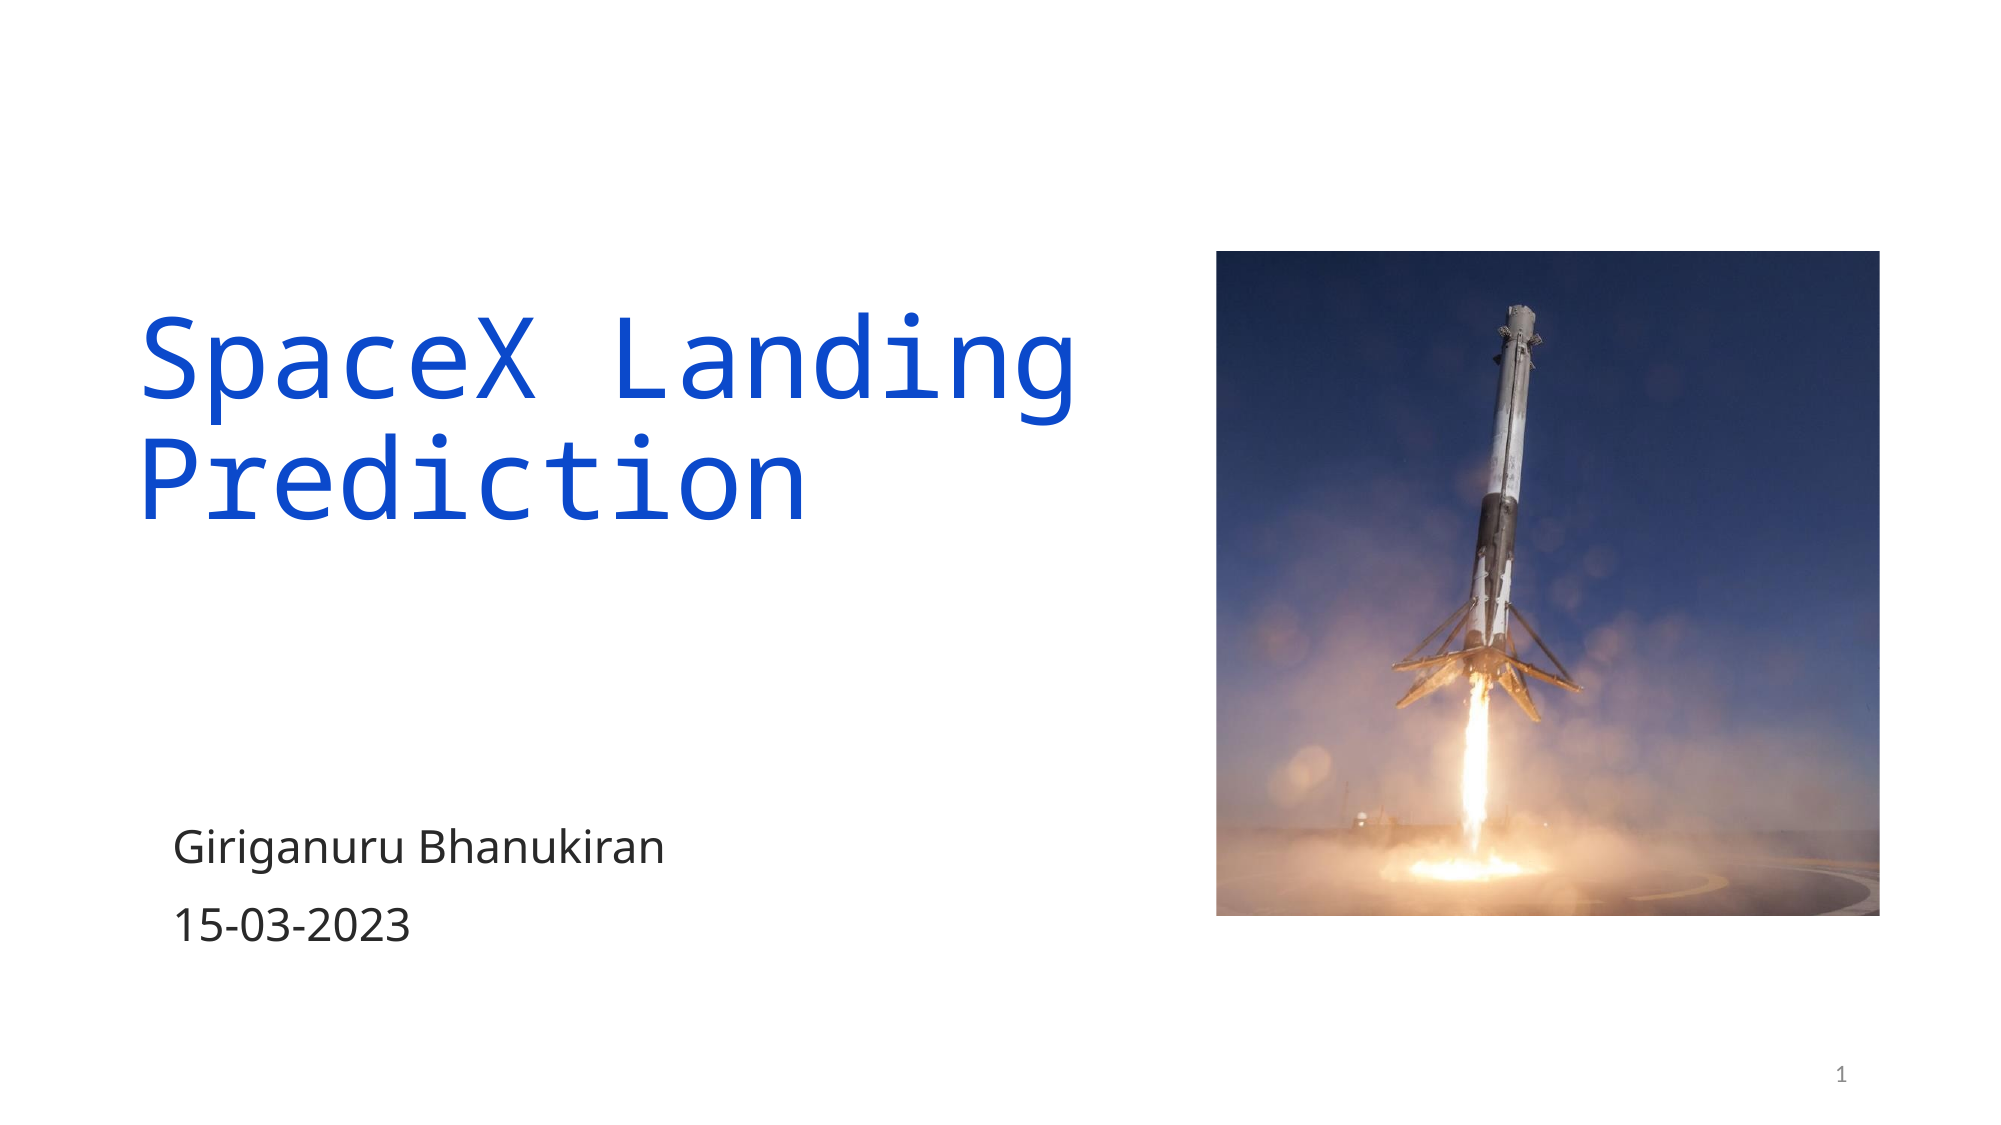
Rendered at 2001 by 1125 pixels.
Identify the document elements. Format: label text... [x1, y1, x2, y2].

text_box SpaceX Landing Prediction [120, 282, 1216, 563]
text_box [1216, 251, 1880, 916]
slide_number 1 [1412, 1042, 1863, 1103]
text_box Giriganuru Bhanukiran 15-03-2023 [157, 816, 1086, 989]
